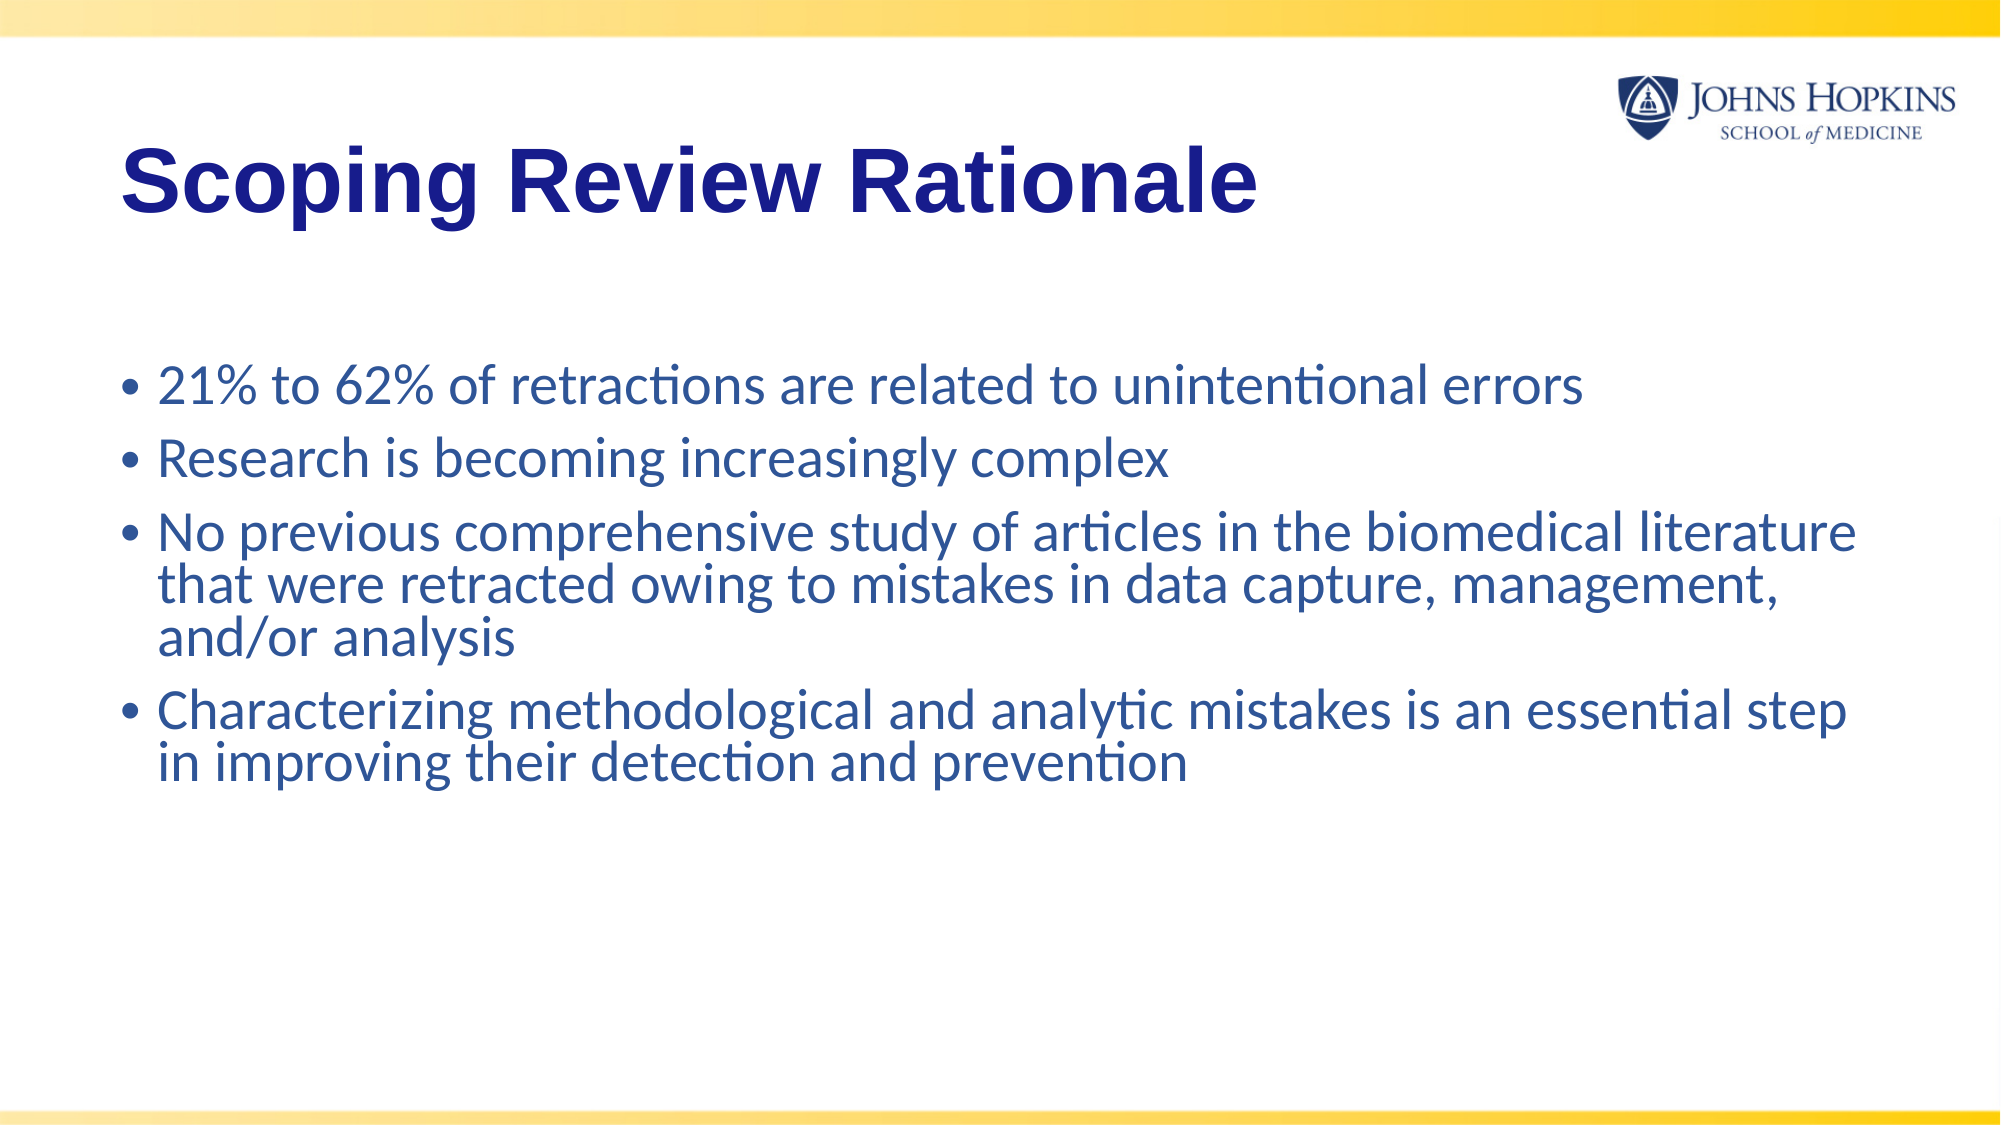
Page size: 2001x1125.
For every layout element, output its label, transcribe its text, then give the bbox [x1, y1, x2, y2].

title Scoping Review Rationale [105, 76, 1831, 294]
list 21% to 62% of retractions are related to unintentional errors Research is becoming increasingly complex No previous comprehensive study of articles in the biomedical literature that were retracted owing to mistakes in data capture, management, and/or analysis Characterizing methodological and analytic mistakes is an essential step in improving their detection and prevention [105, 355, 1896, 1038]
picture [0, 0, 2001, 1125]
